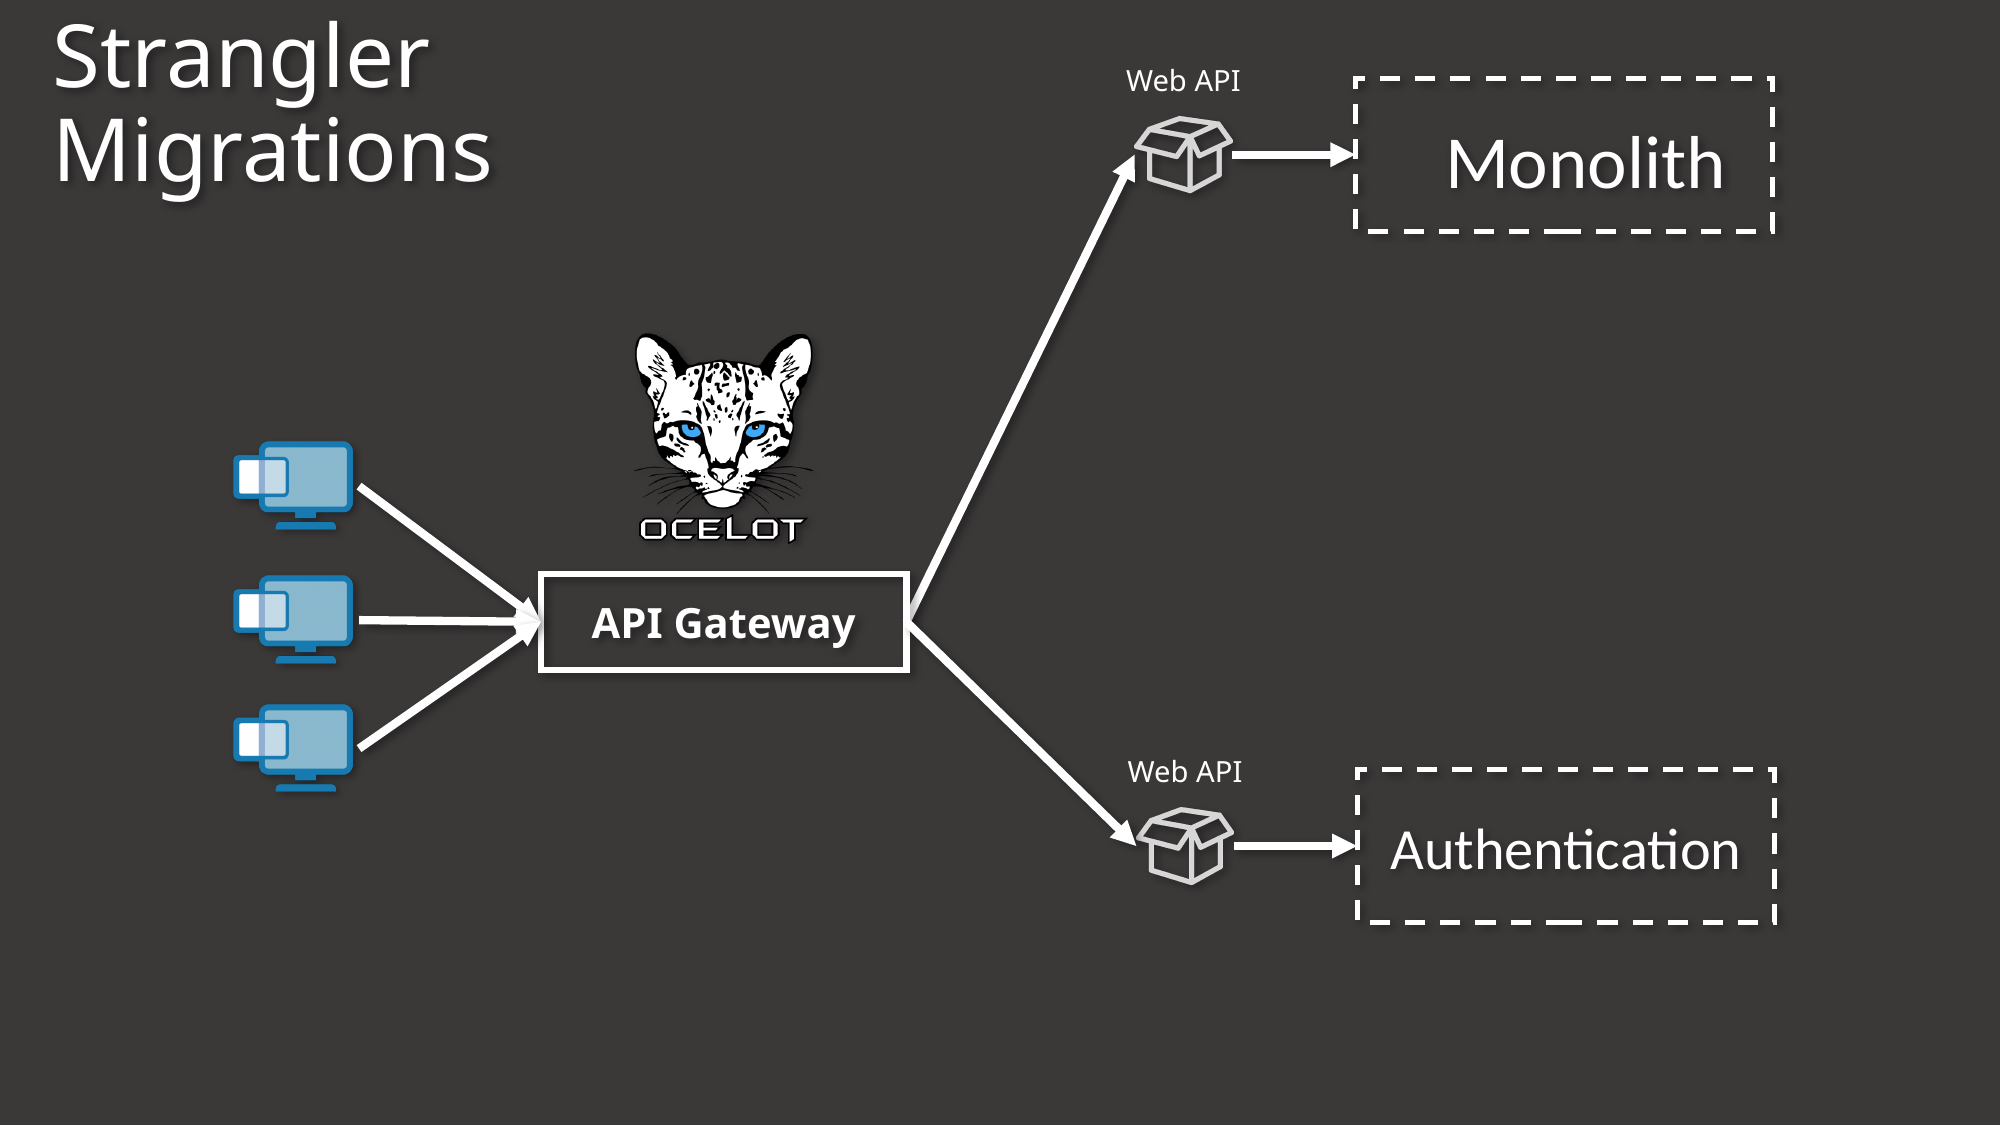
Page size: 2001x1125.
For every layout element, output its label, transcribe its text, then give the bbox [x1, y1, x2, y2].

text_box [359, 621, 541, 749]
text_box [906, 621, 1137, 846]
picture [634, 332, 813, 544]
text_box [1115, 55, 1773, 232]
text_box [1116, 746, 1775, 923]
picture [225, 570, 359, 670]
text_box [906, 154, 1135, 621]
title Strangler Migrations [37, 3, 815, 209]
picture [225, 436, 360, 536]
text_box API Gateway [541, 573, 906, 671]
picture [225, 699, 360, 798]
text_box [359, 486, 541, 620]
